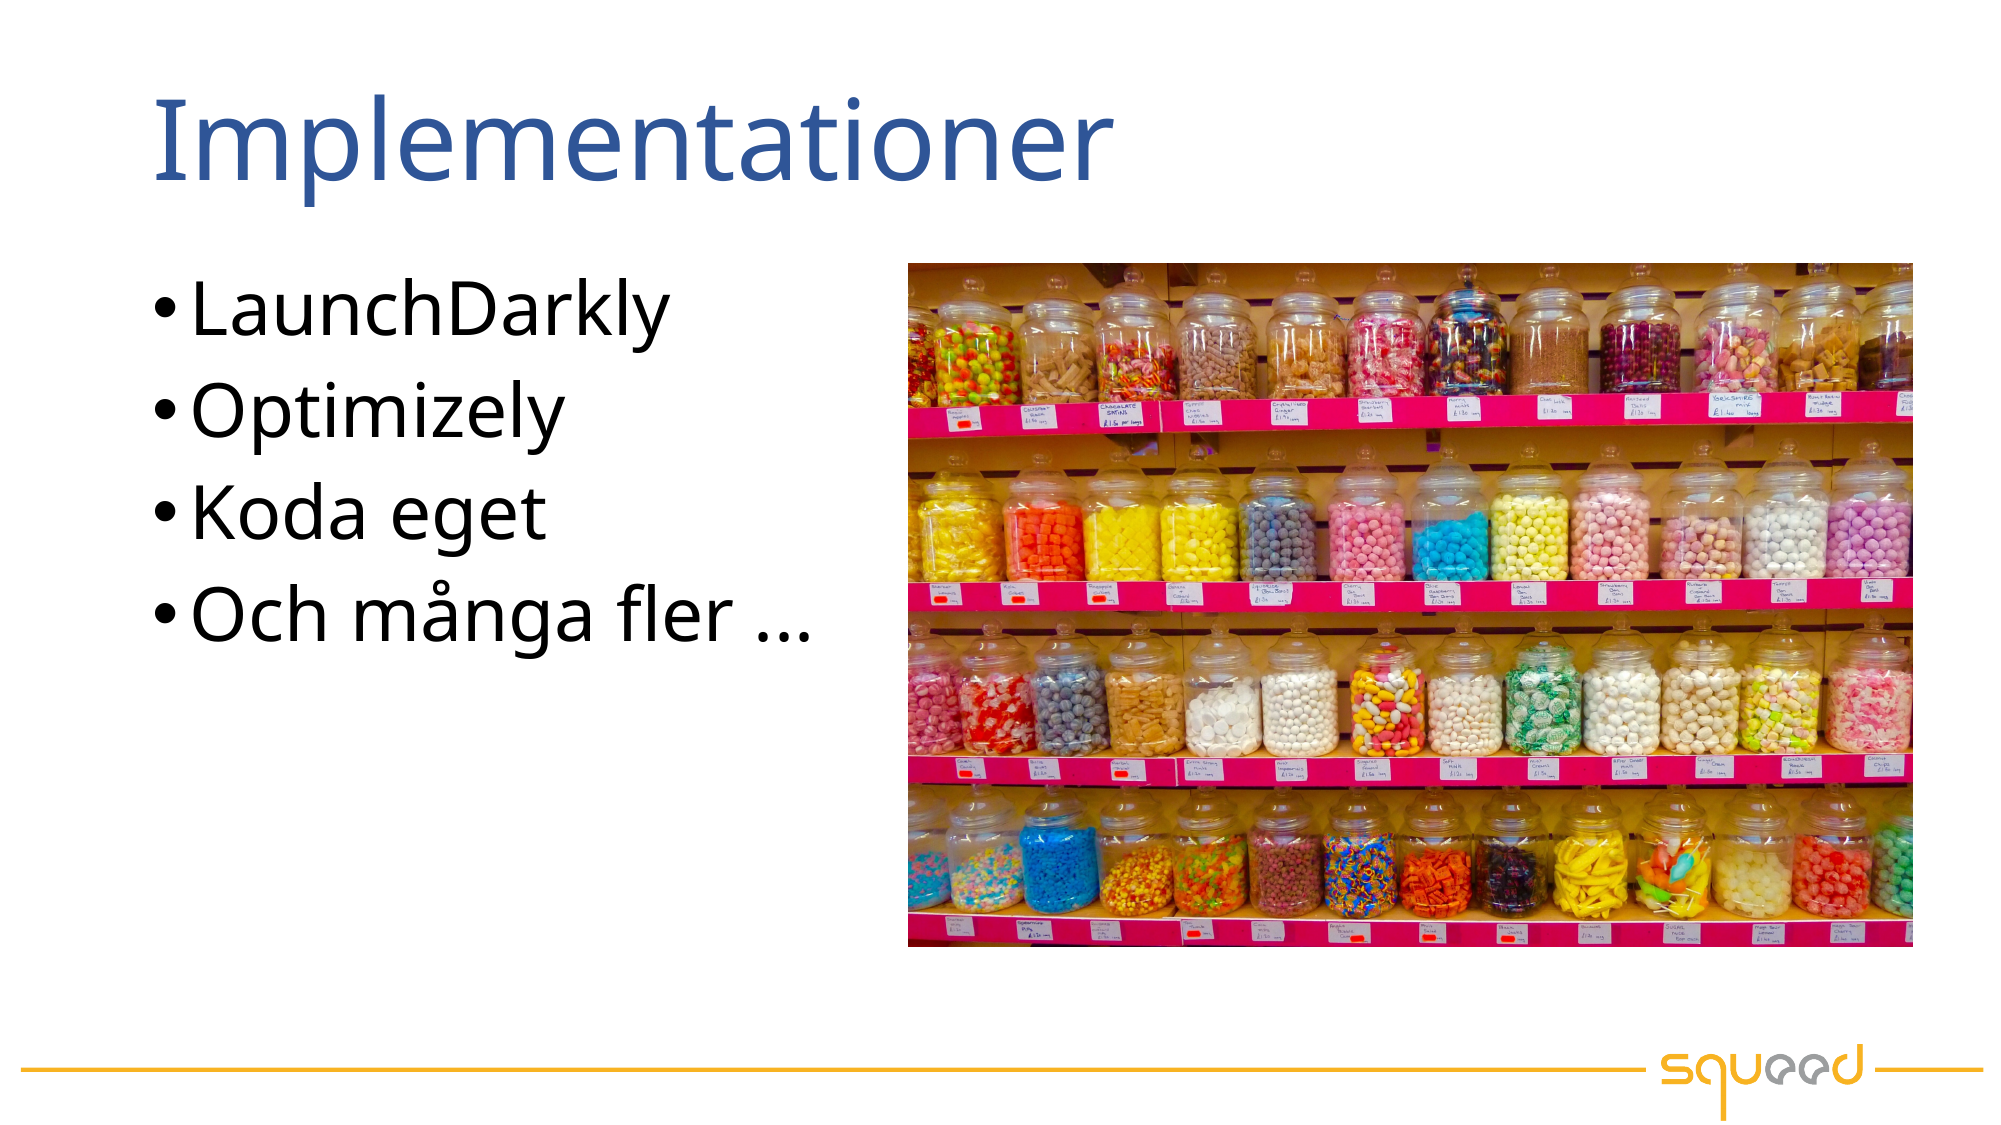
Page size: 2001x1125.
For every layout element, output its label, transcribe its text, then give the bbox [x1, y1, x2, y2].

picture [908, 263, 1913, 947]
list LaunchDarkly Optimizely Koda eget Och många fler ... [137, 263, 1863, 1014]
title Implementationer [137, 59, 1863, 229]
picture [1661, 1044, 1863, 1121]
